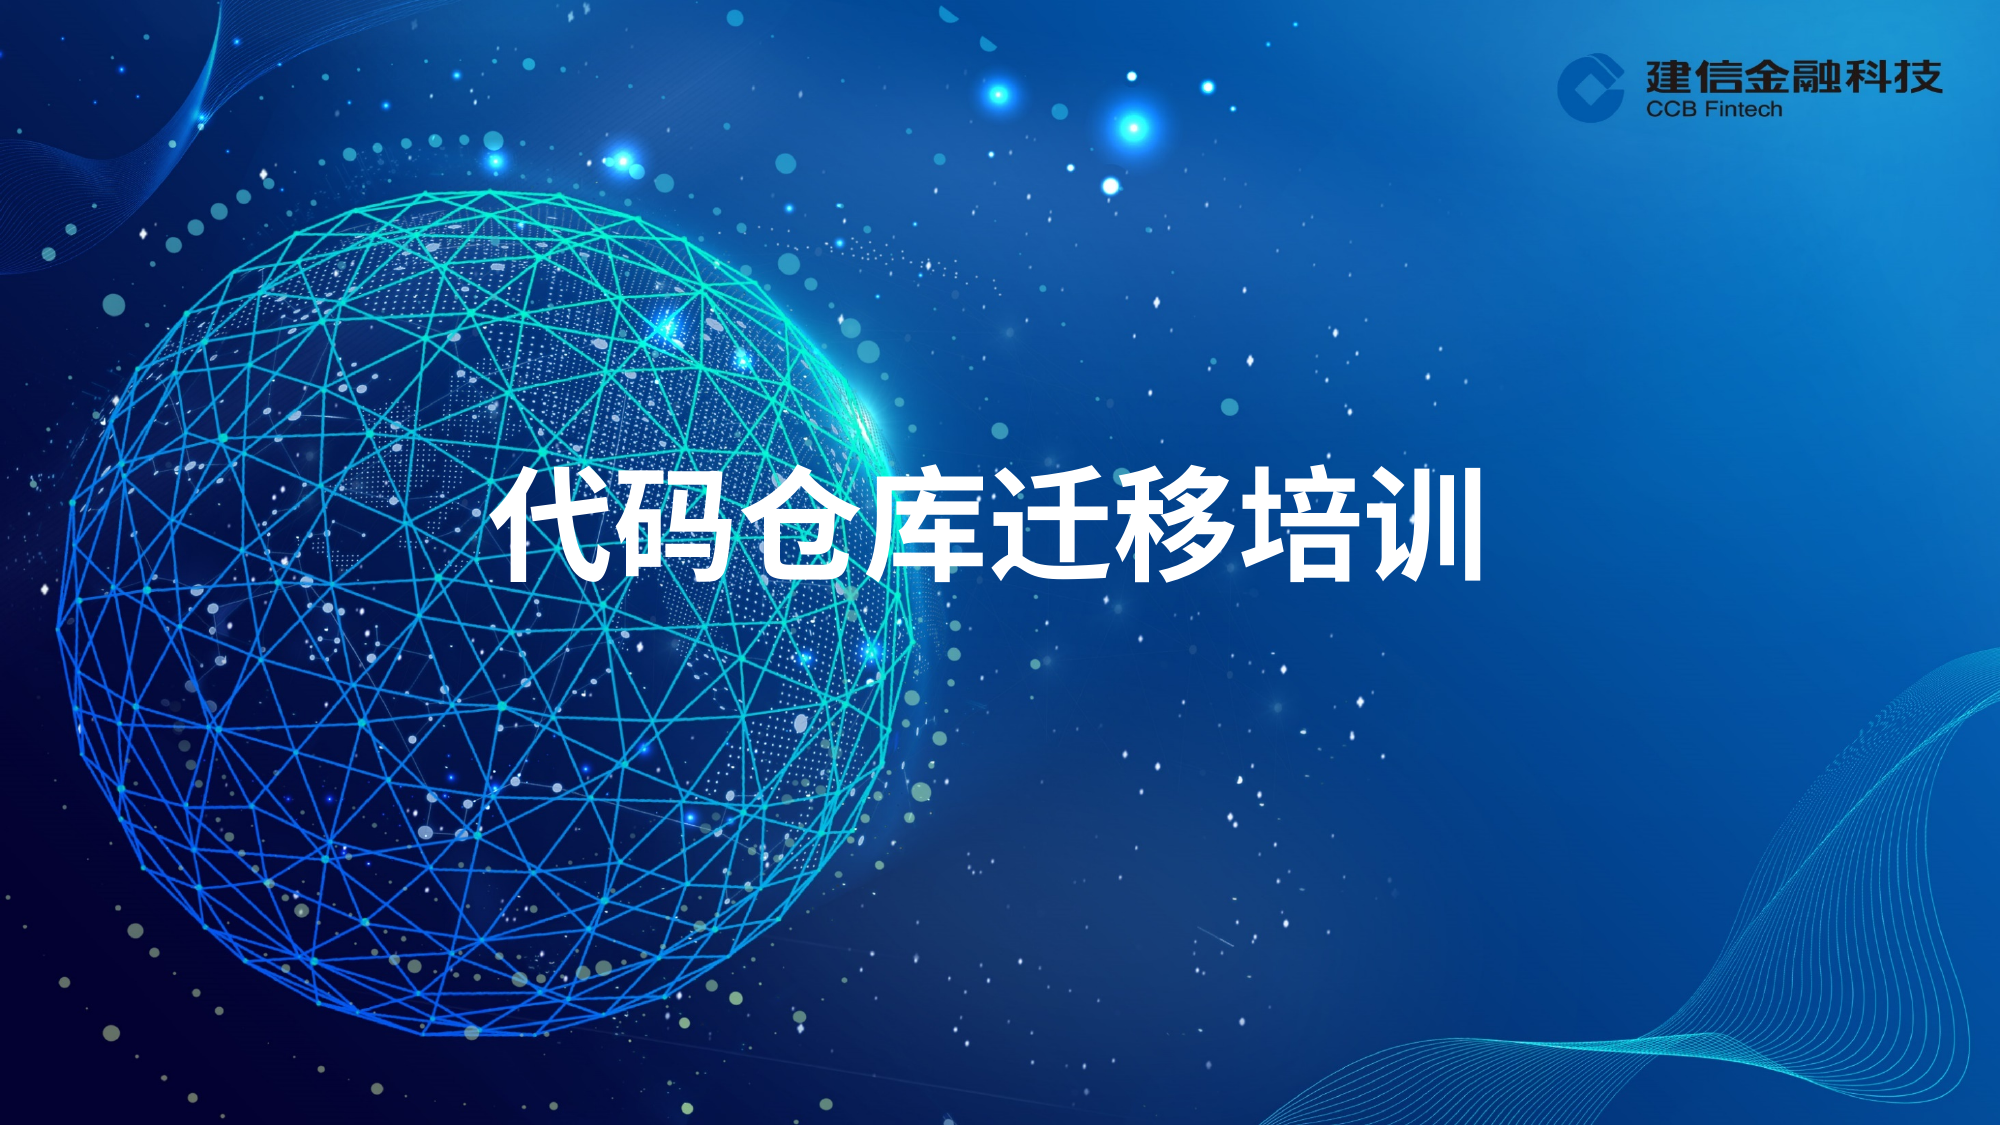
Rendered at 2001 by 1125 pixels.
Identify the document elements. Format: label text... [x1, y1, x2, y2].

picture [0, 0, 2000, 1125]
title 代码仓库迁移培训 [74, 214, 1902, 607]
